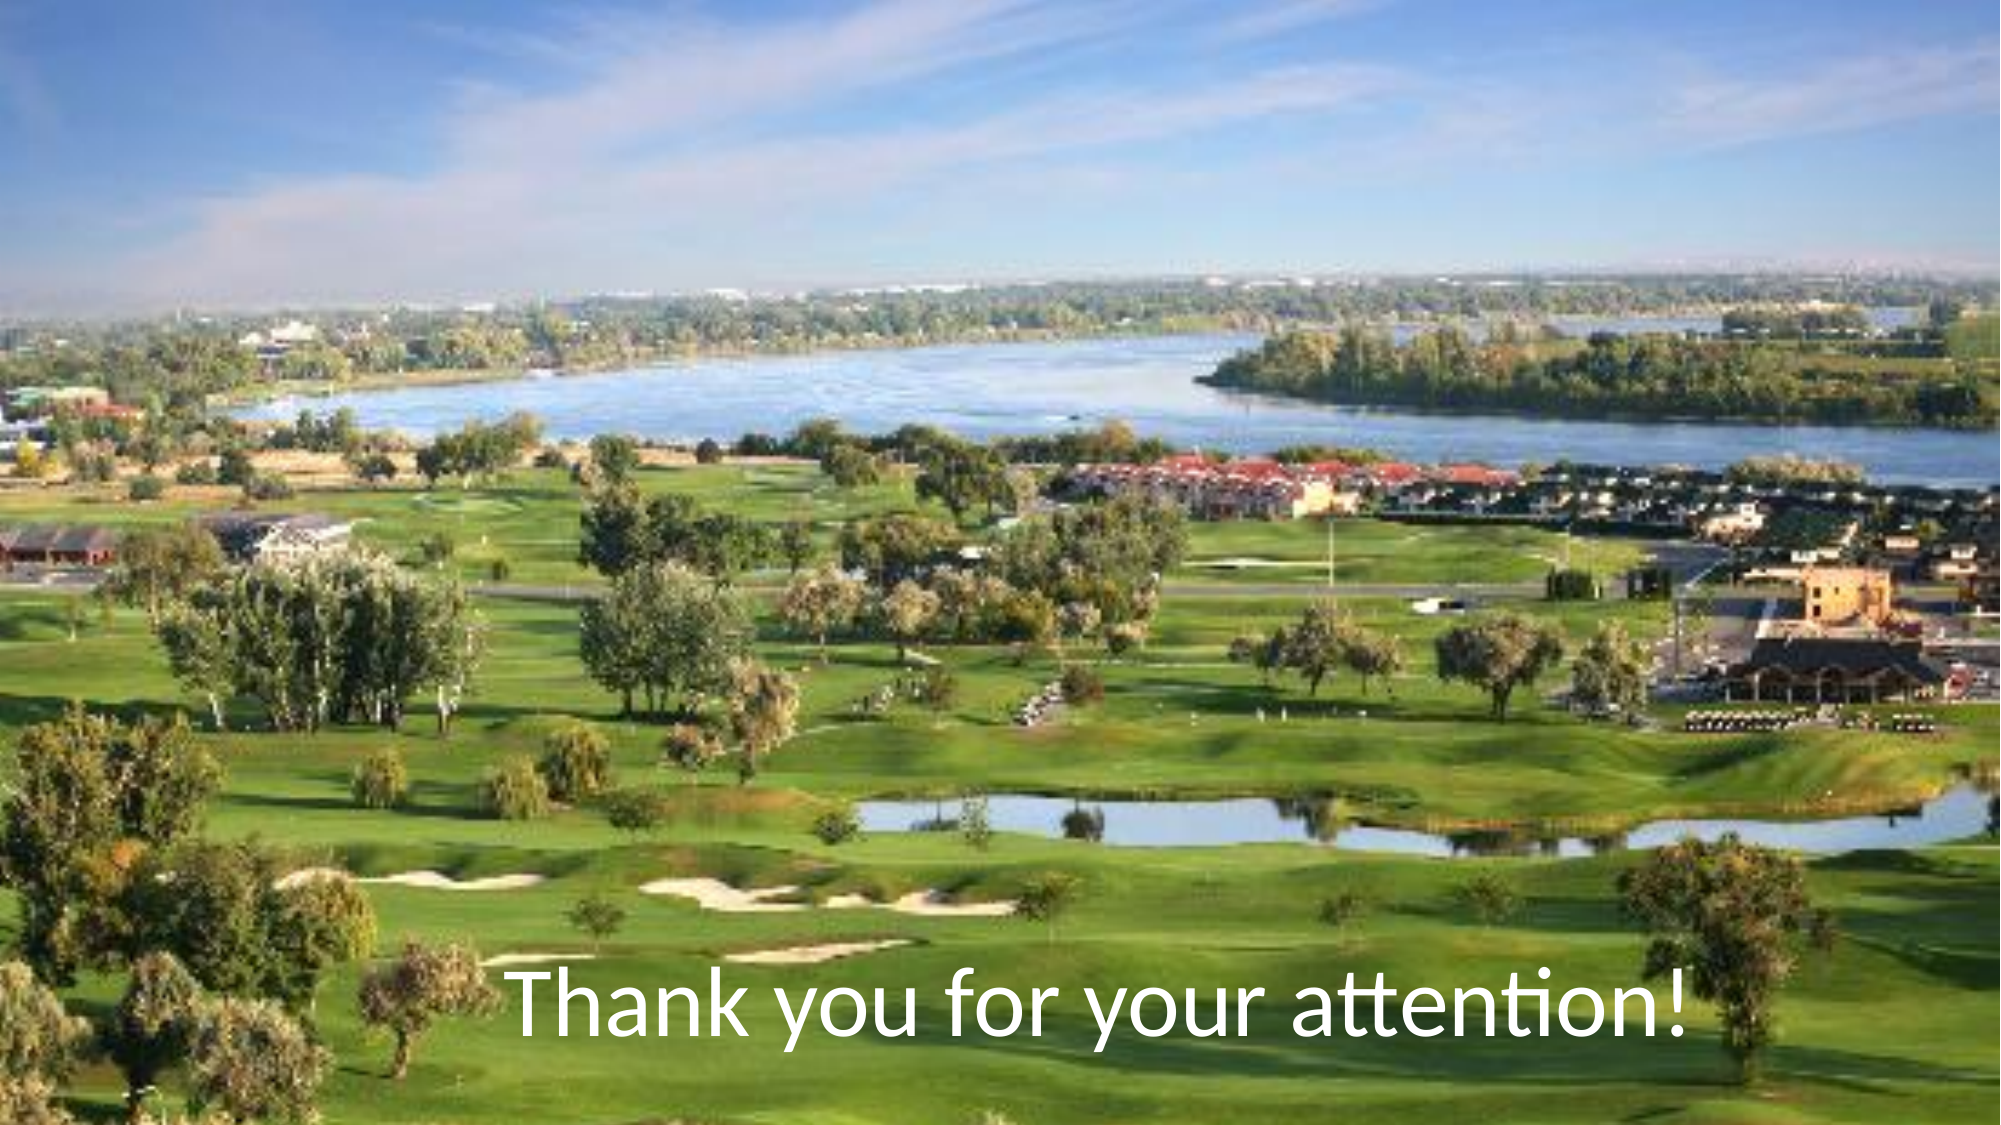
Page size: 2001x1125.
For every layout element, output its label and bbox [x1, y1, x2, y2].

list [0, 0, 2000, 1125]
